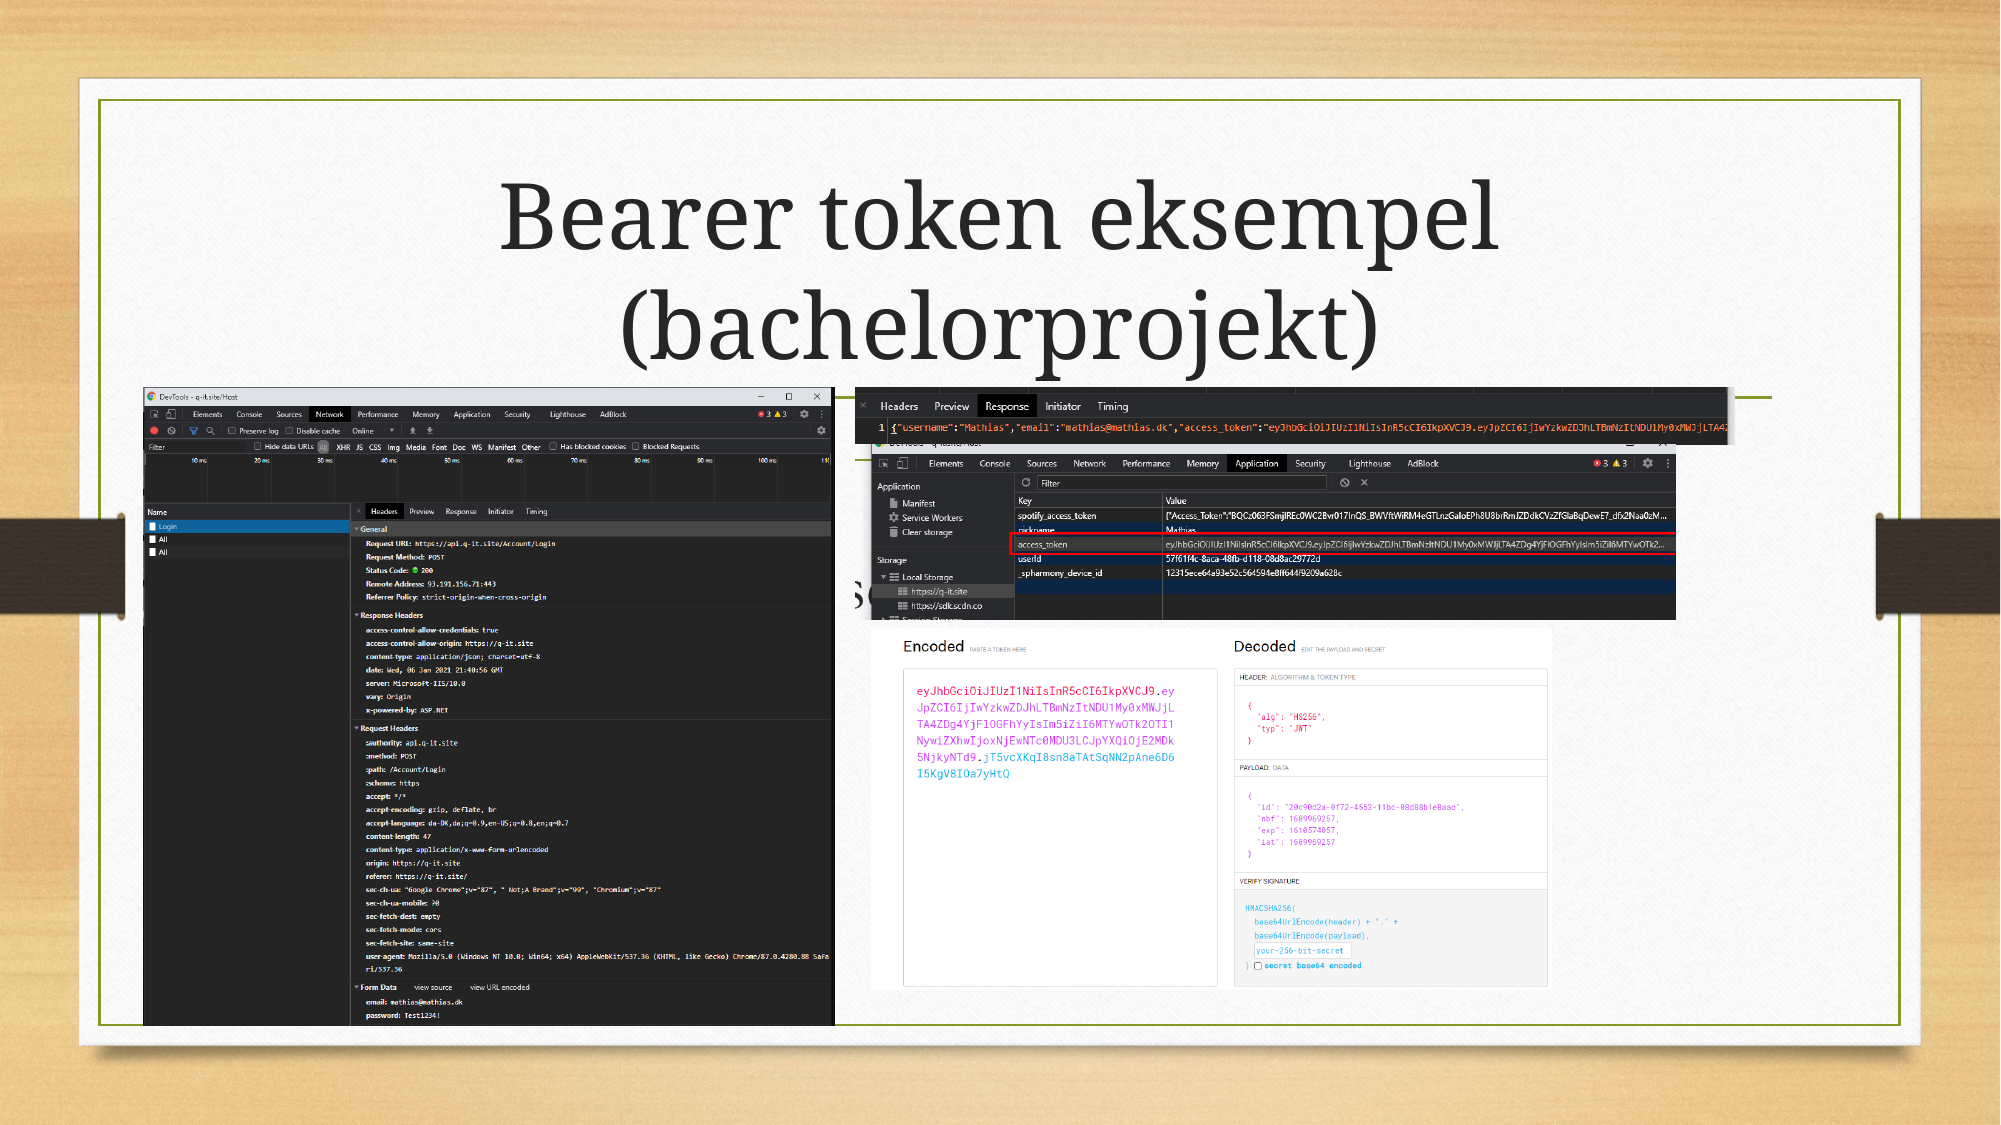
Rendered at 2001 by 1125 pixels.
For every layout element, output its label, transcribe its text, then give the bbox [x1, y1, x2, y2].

picture [0, 0, 2001, 1125]
title Bearer token eksempel (bachelorprojekt) [212, 161, 1788, 375]
